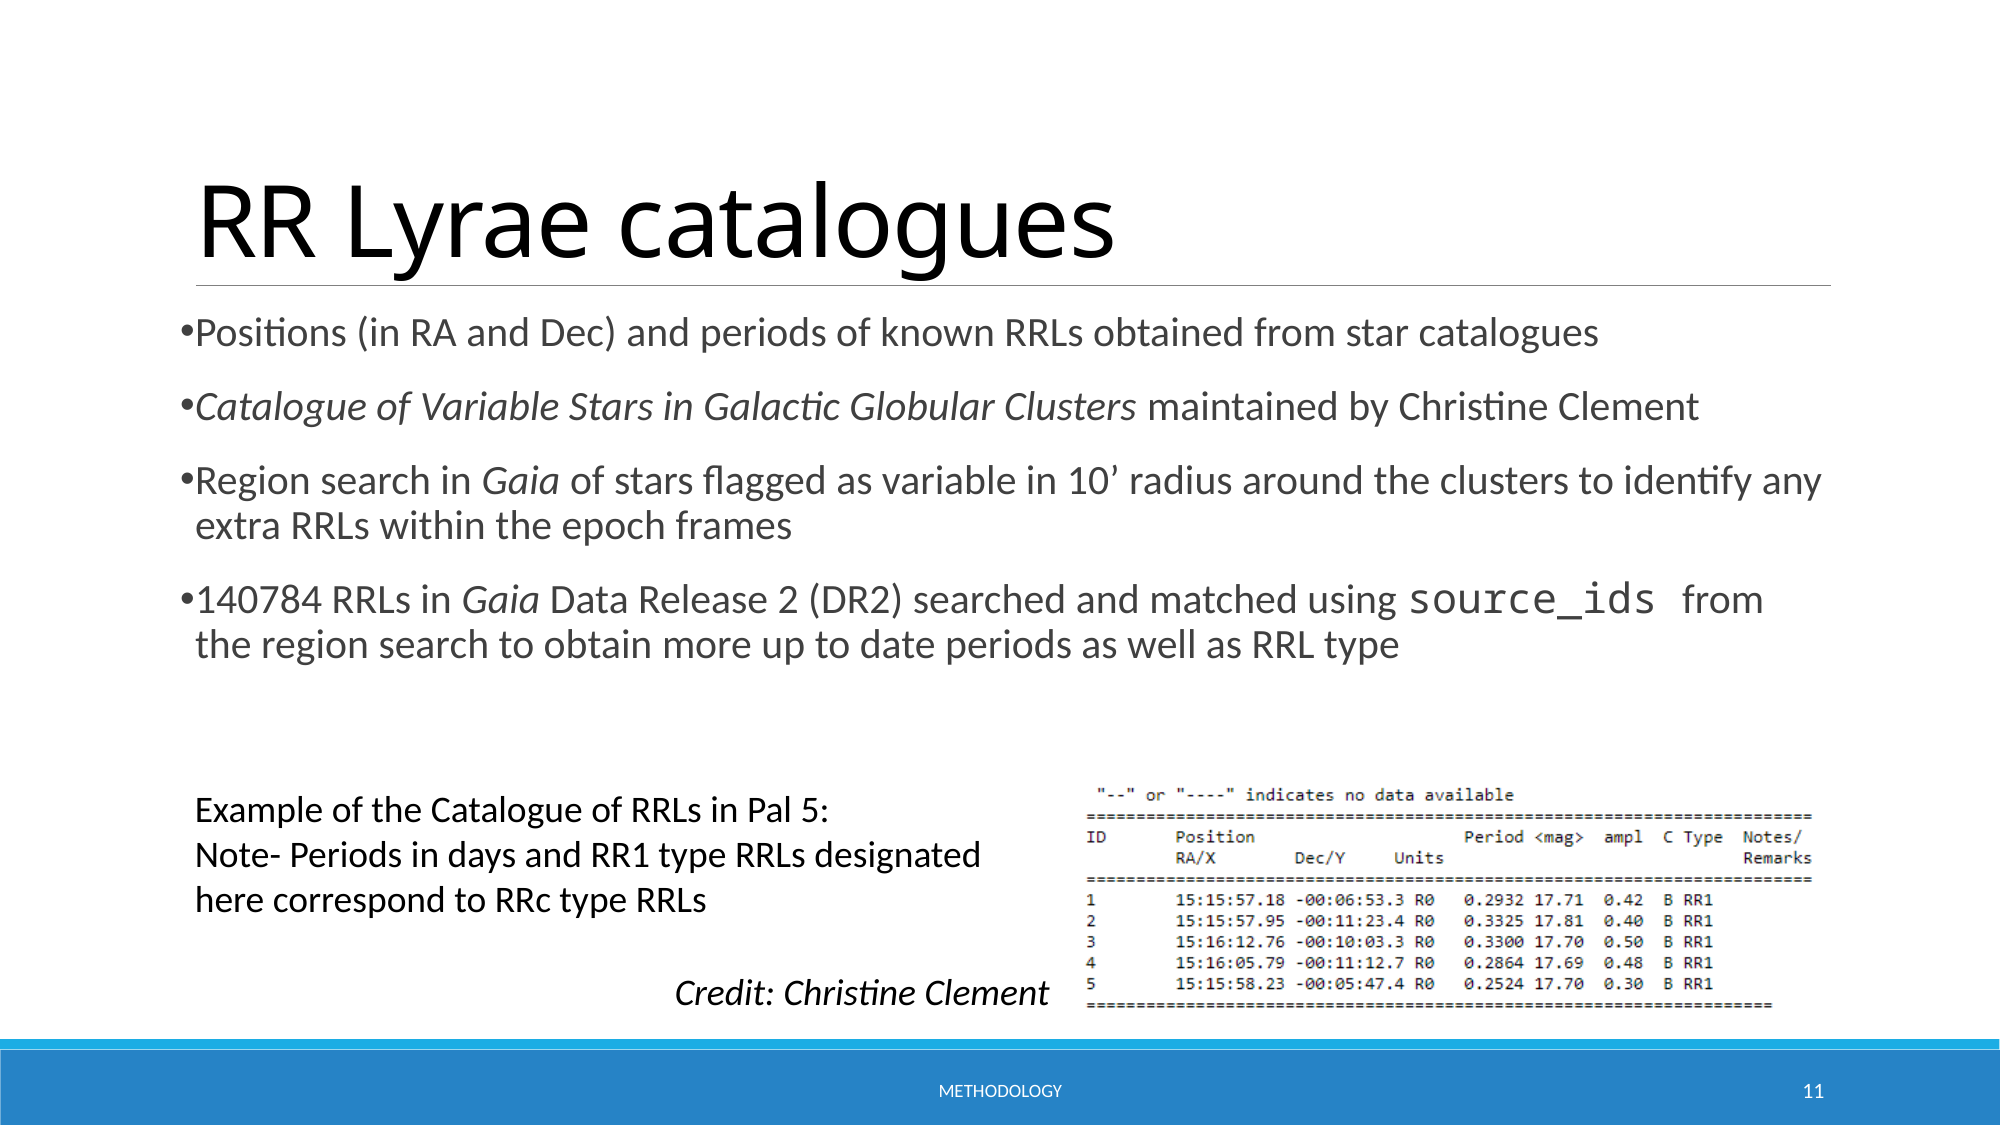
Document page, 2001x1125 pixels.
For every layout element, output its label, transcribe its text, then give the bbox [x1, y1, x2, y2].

title RR Lyrae catalogues [180, 47, 1830, 285]
list Positions (in RA and Dec) and periods of known RRLs obtained from star catalogues Catalogue of Variable Stars in Galactic Globular Clusters maintained by Christine Clement Region search in Gaia of stars flagged as variable in 10’ radius around the clusters to identify any extra RRLs within the epoch frames 140784 RRLs in Gaia Data Release 2 (DR2) searched and matched using source_ids from the region search to obtain more up to date periods as well as RRL type [180, 302, 1830, 959]
text_box Example of the Catalogue of RRLs in Pal 5: Note- Periods in days and RR1 type RRLs designated here correspond to RRc type RRLs [179, 777, 1013, 927]
slide_number 11 [1624, 1059, 1840, 1120]
footer METHODOLOGY [604, 1059, 1396, 1120]
picture [1075, 776, 1831, 1016]
text_box Credit: Christine Clement [491, 960, 1073, 1021]
